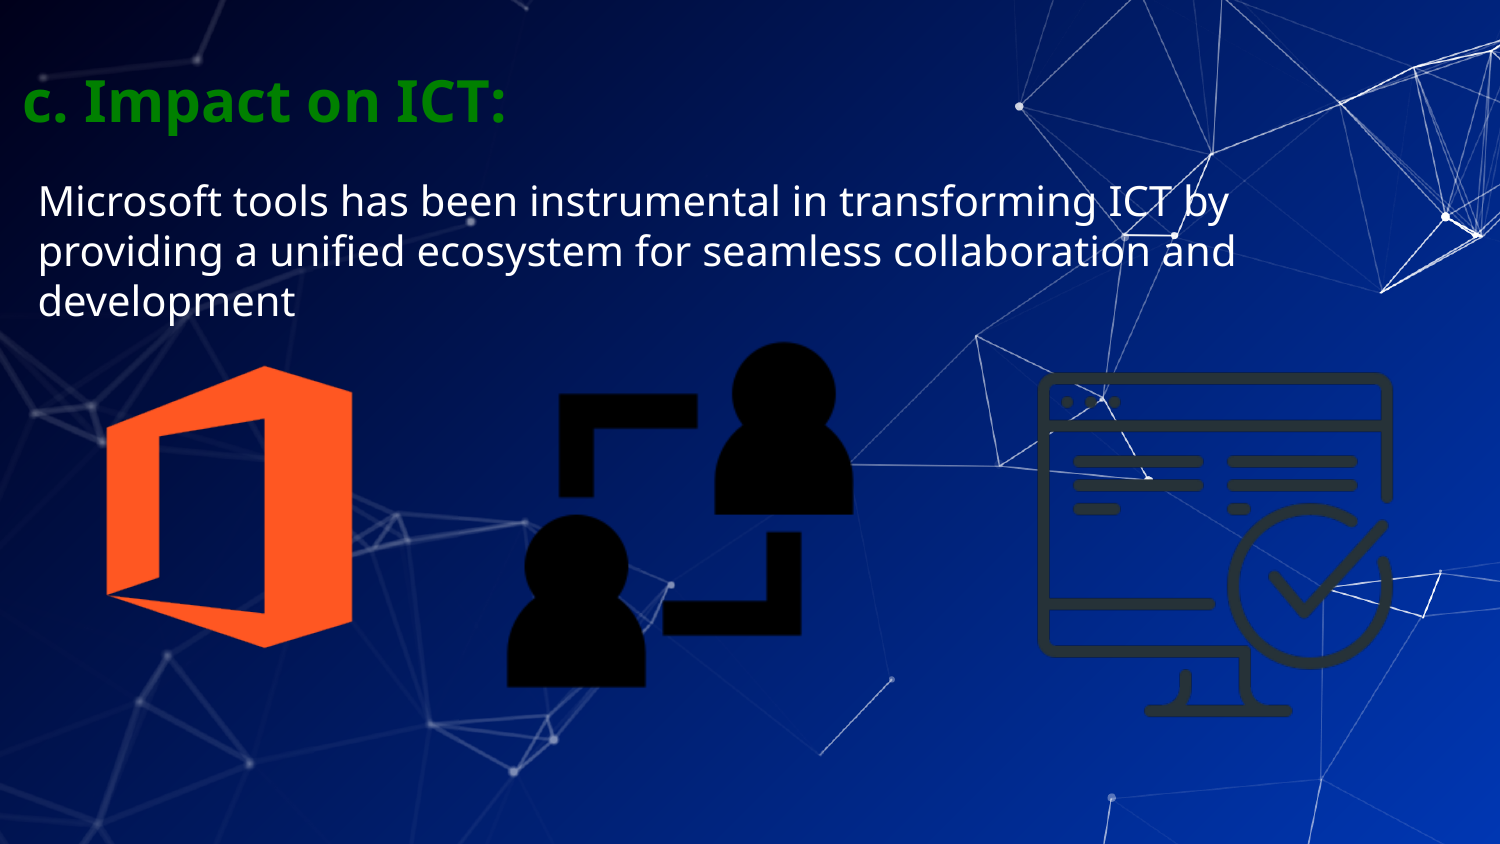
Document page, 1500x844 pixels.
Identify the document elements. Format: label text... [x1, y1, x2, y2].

title c. Impact on ICT: [22, 63, 1012, 167]
picture [0, 0, 1500, 844]
text_box Microsoft tools has been instrumental in transforming ICT by providing a unified ecosystem for seamless collaboration and development [22, 167, 1405, 333]
